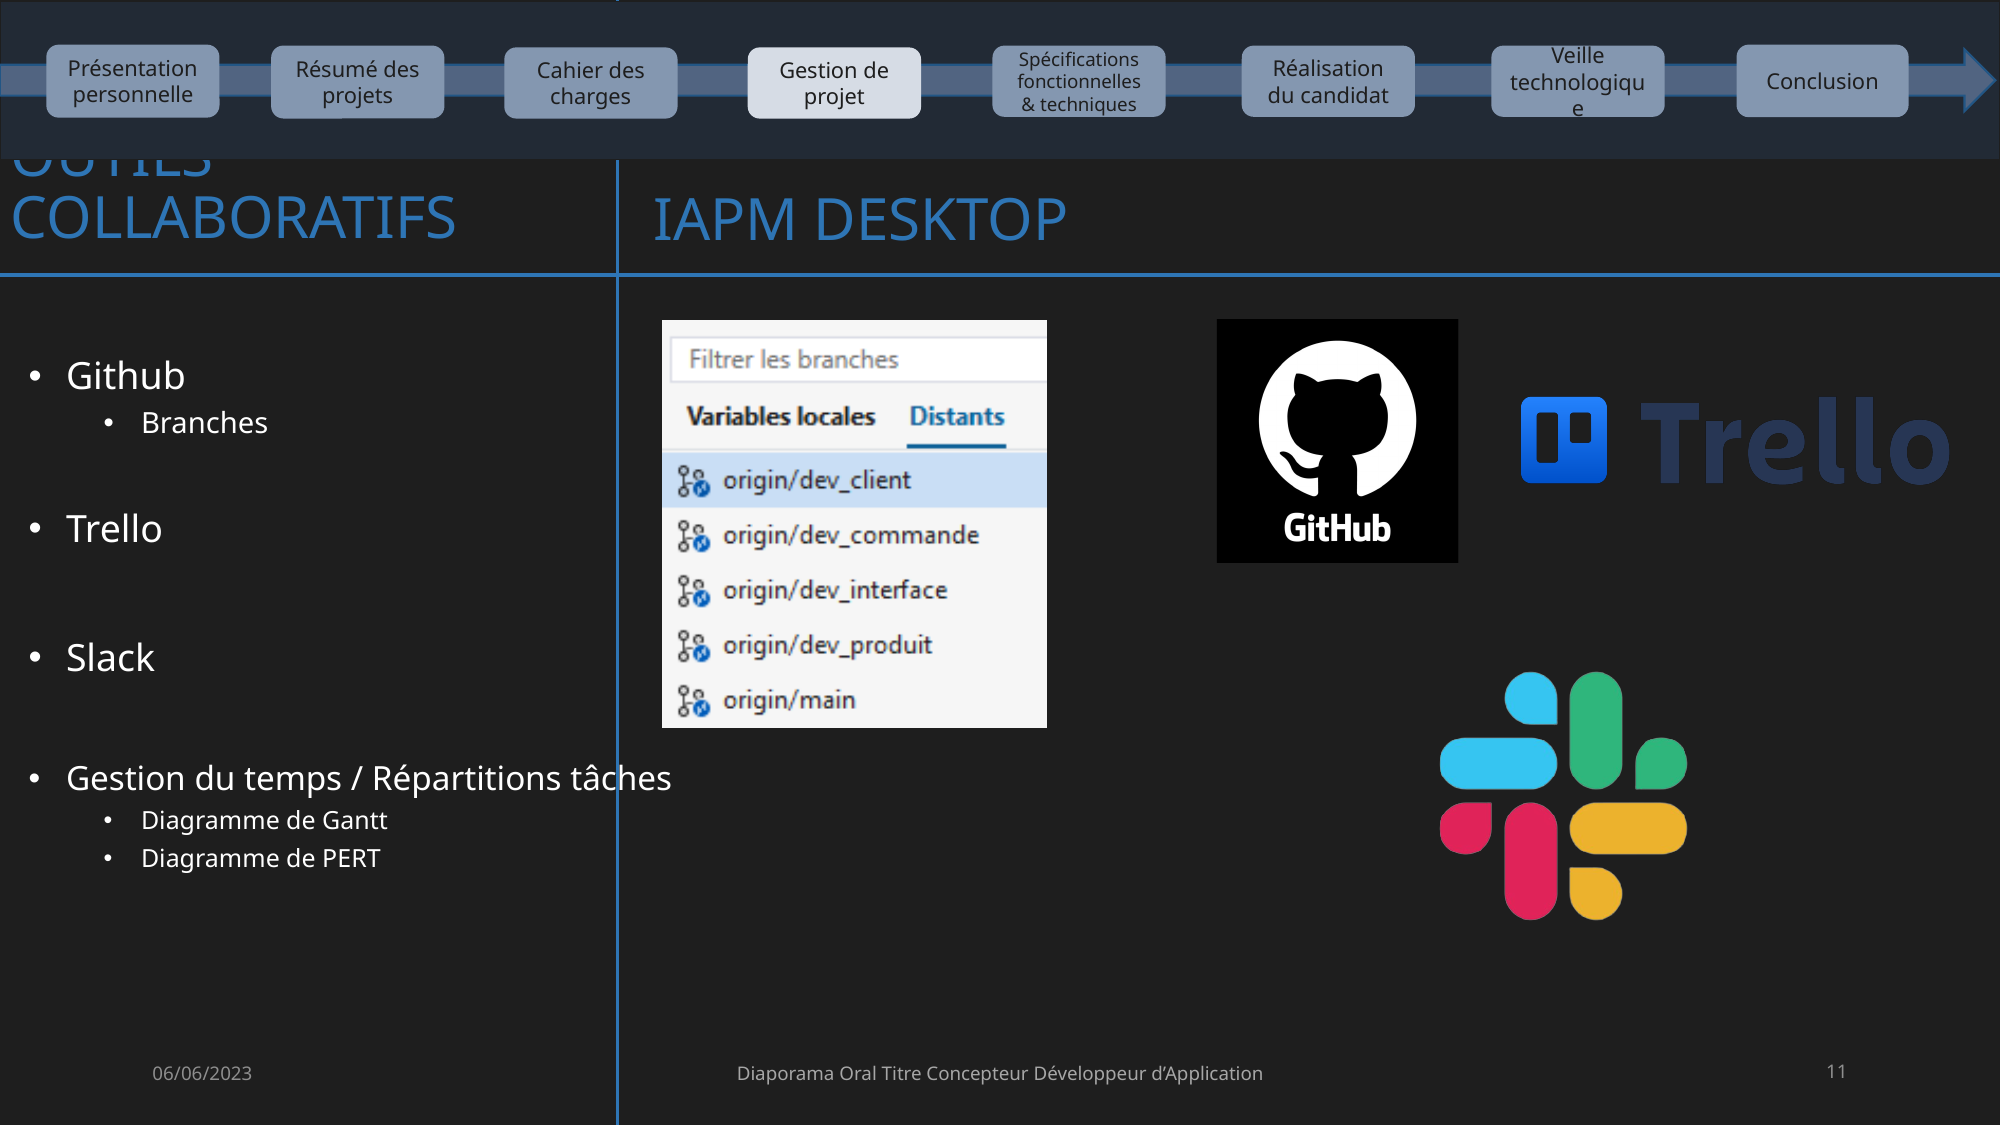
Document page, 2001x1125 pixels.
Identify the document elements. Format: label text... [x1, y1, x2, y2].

title Outils collaboratifs [10, 160, 643, 260]
picture [662, 320, 1047, 728]
footer Diaporama Oral Titre Concepteur Développeur d’Application [662, 1042, 1338, 1103]
picture [1520, 379, 1950, 503]
slide_number 11 [1412, 1042, 1863, 1103]
text_box Slack [28, 631, 556, 754]
text_box Github Branches [28, 349, 556, 473]
text_box IAPM Desktop [653, 160, 1286, 261]
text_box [0, 1, 2000, 160]
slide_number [137, 1042, 588, 1103]
text_box Trello [28, 502, 556, 626]
text_box Gestion du temps / Répartitions tâches Diagramme de Gantt Diagramme de PERT [28, 754, 704, 940]
picture [1216, 319, 1807, 1039]
